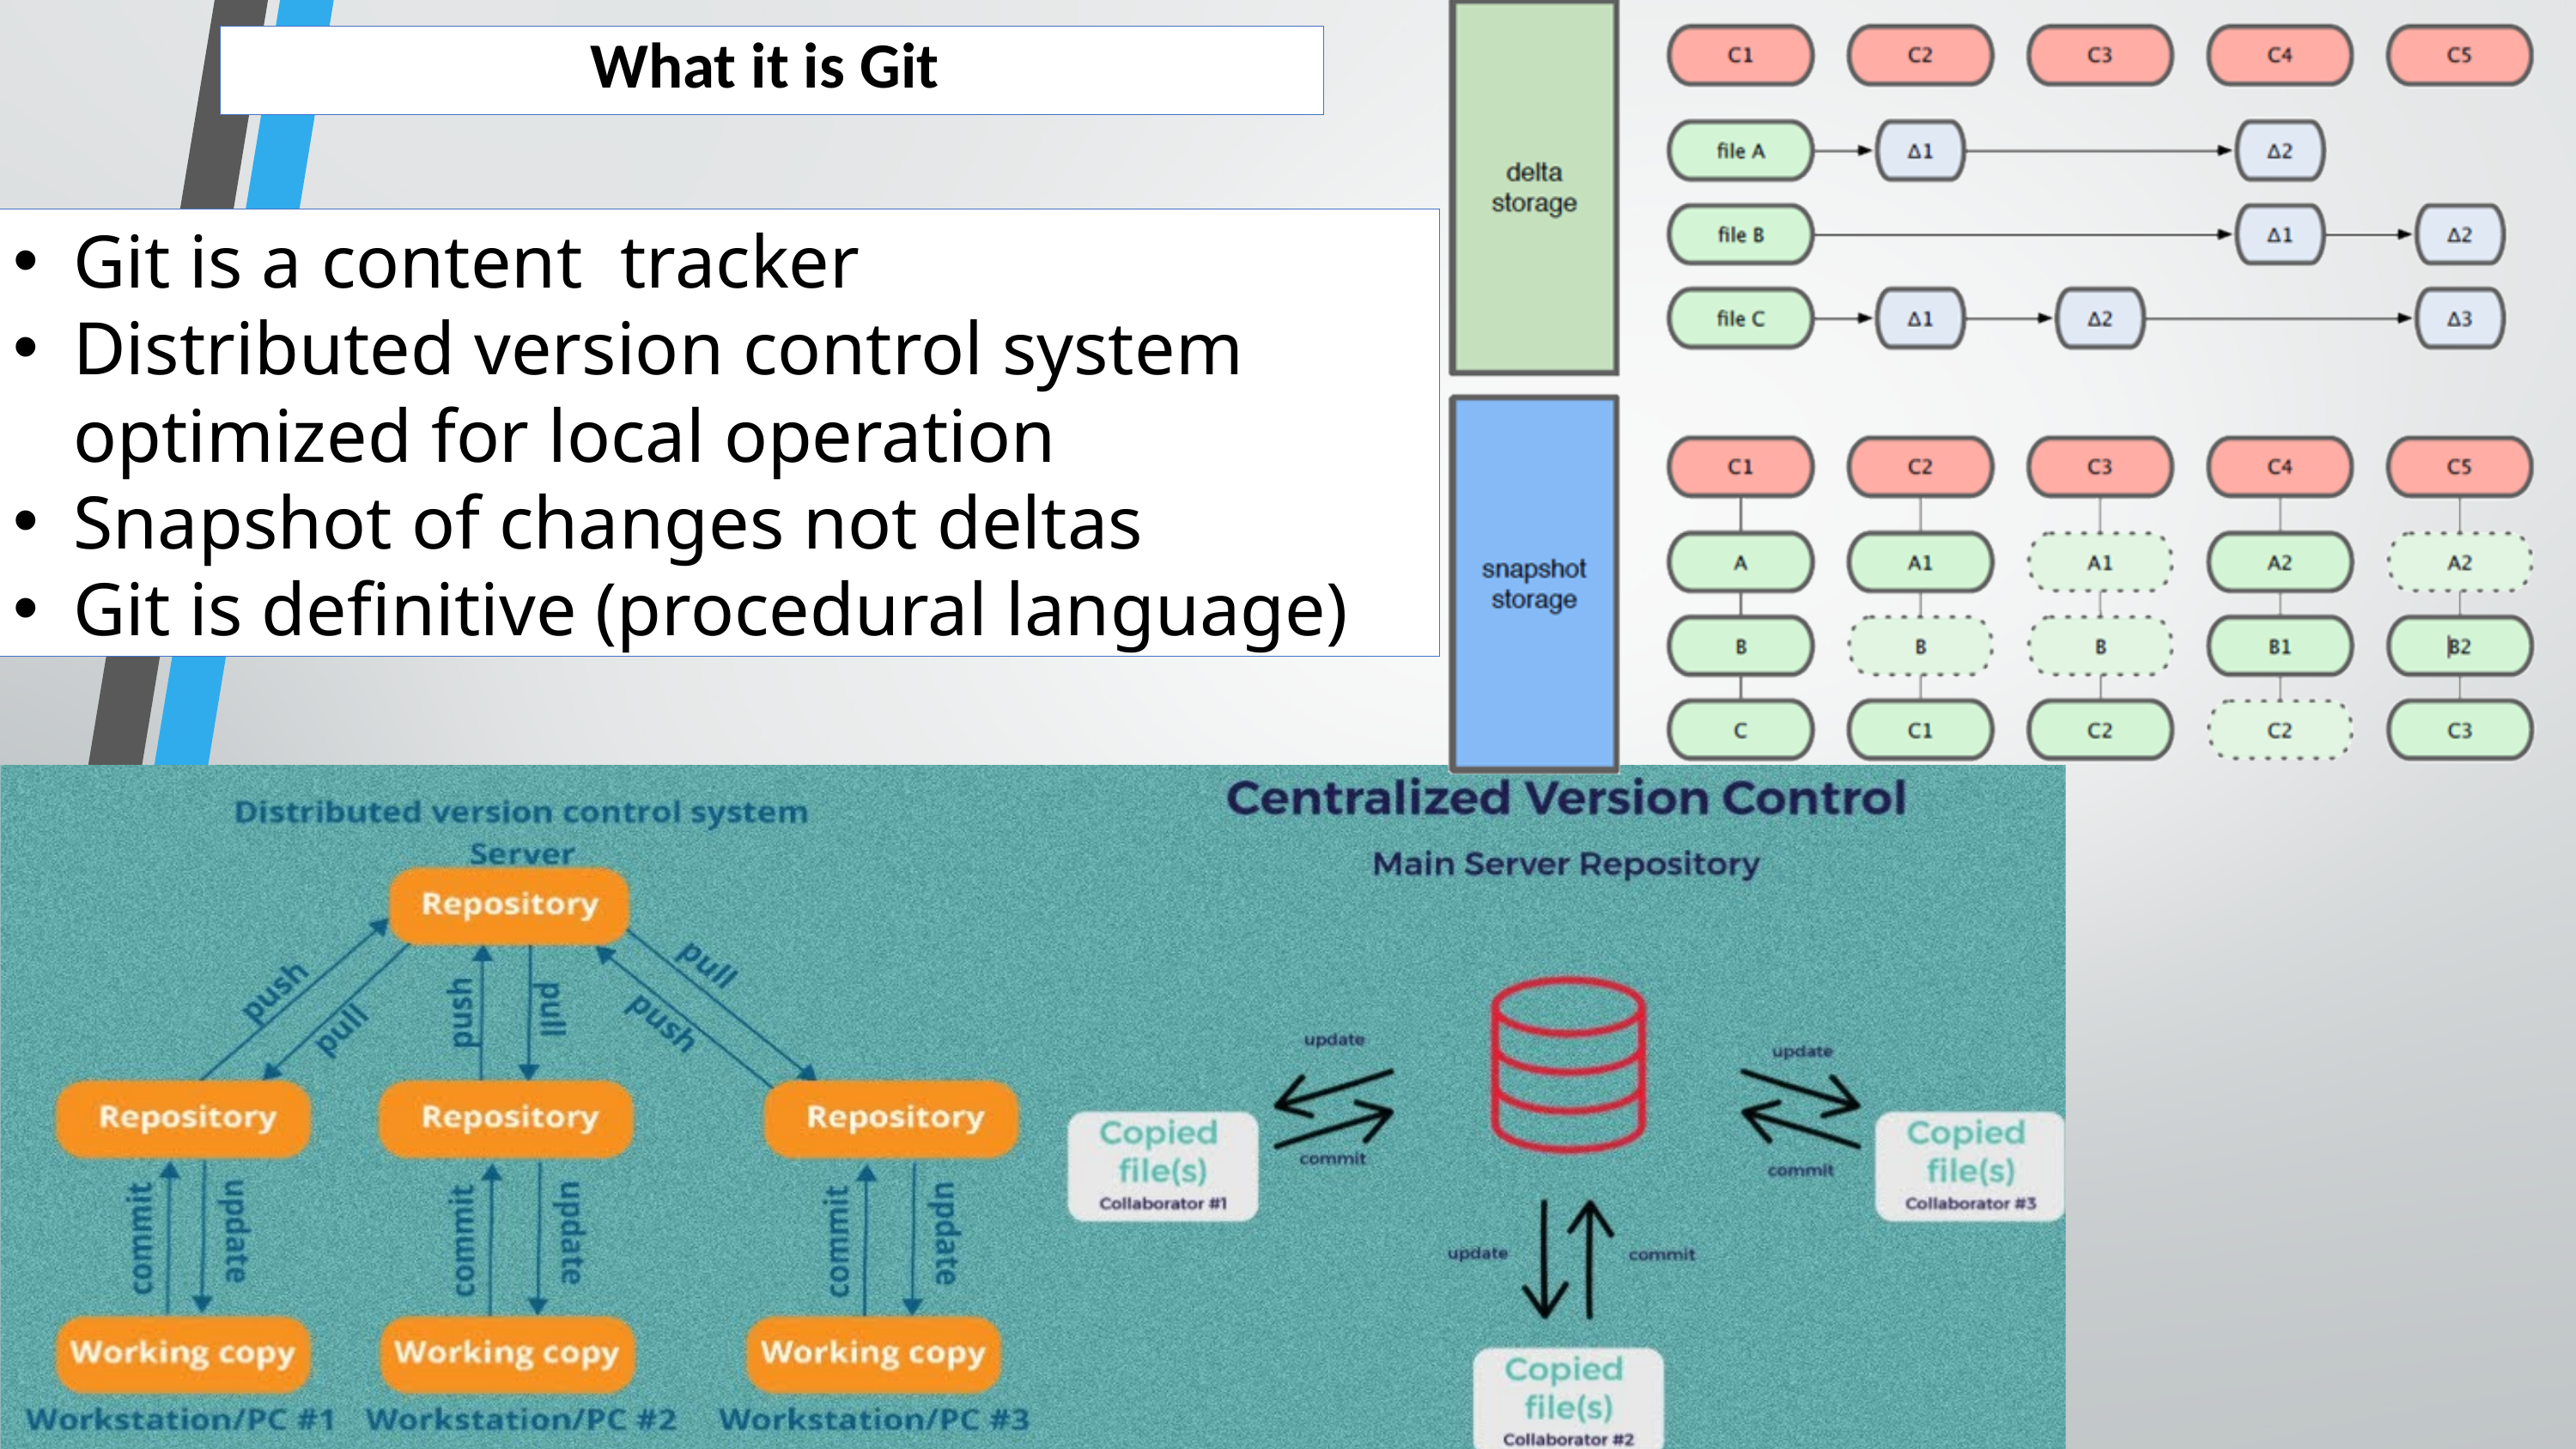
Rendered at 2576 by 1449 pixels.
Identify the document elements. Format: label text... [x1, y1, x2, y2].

text_box Git is a content tracker Distributed version control system optimized for local operation Snapshot of changes not deltas Git is definitive (procedural language) [0, 209, 1437, 657]
picture [0, 0, 2544, 1449]
text_box What it is Git [220, 26, 1324, 115]
